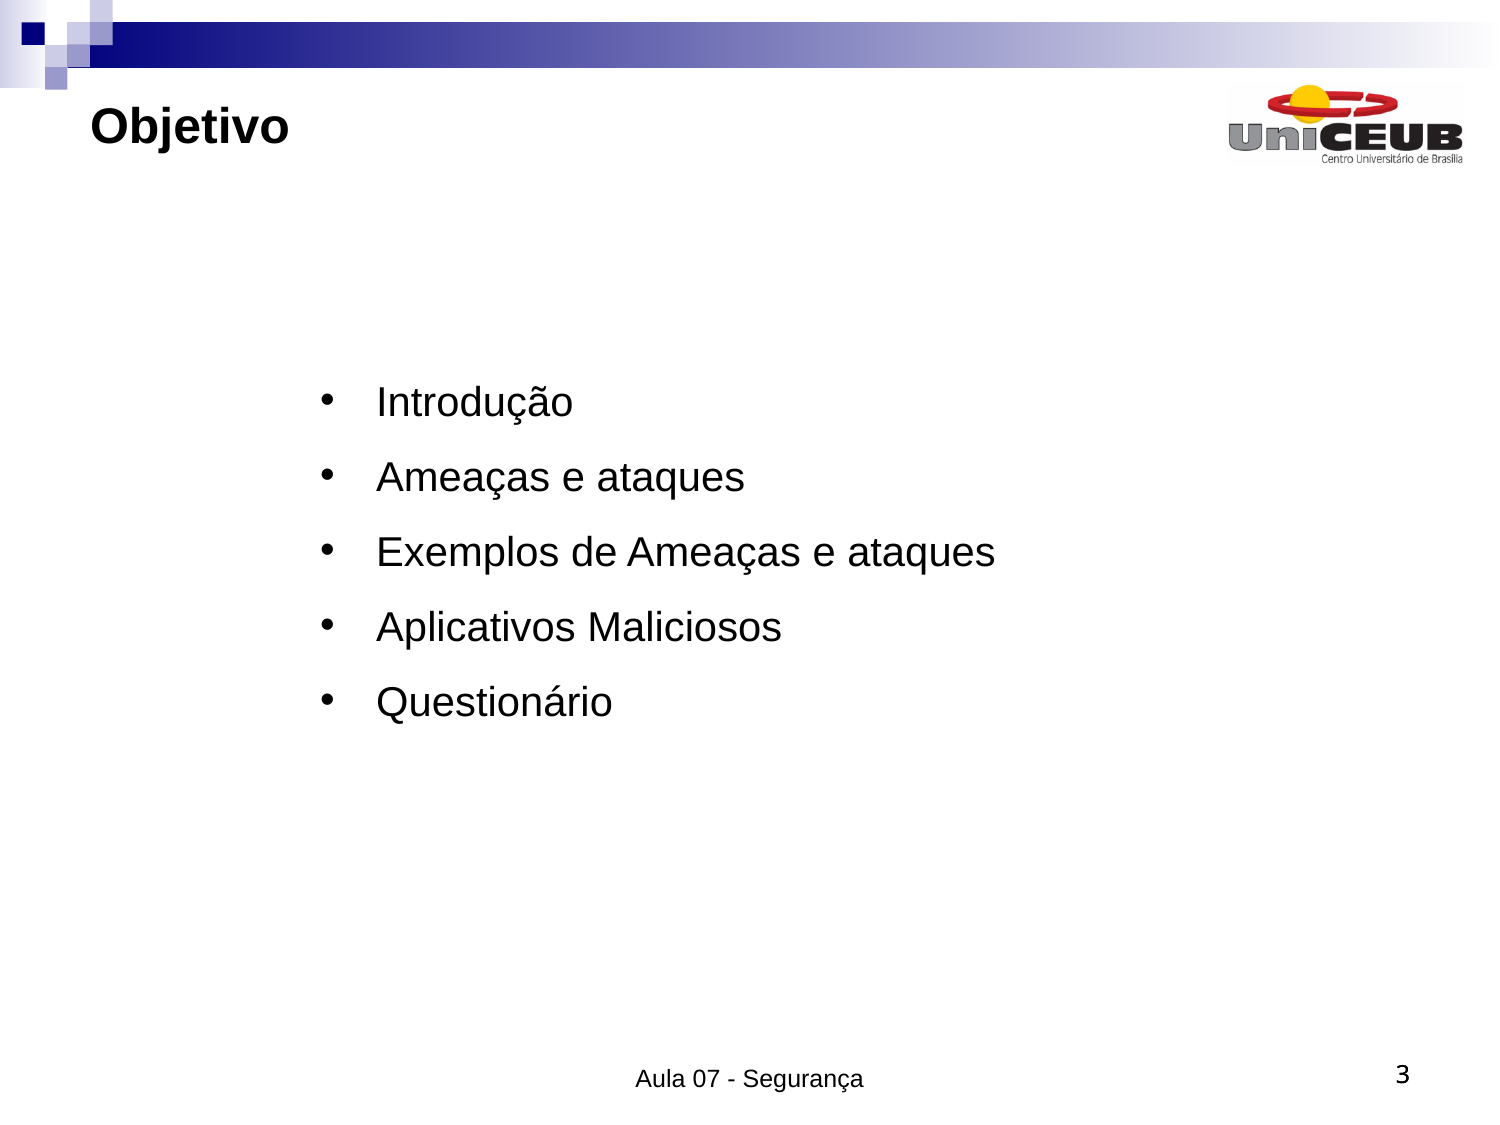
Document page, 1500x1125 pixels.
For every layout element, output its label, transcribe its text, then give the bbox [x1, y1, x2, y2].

text_box Introdução Ameaças e ataques Exemplos de Ameaças e ataques Aplicativos Maliciosos Questionário [304, 341, 1326, 848]
title Objetivo [75, 11, 1425, 237]
picture [1227, 83, 1464, 165]
footer Aula 07 - Segurança [512, 1025, 988, 1100]
slide_number ‹#› [1074, 1025, 1425, 1100]
